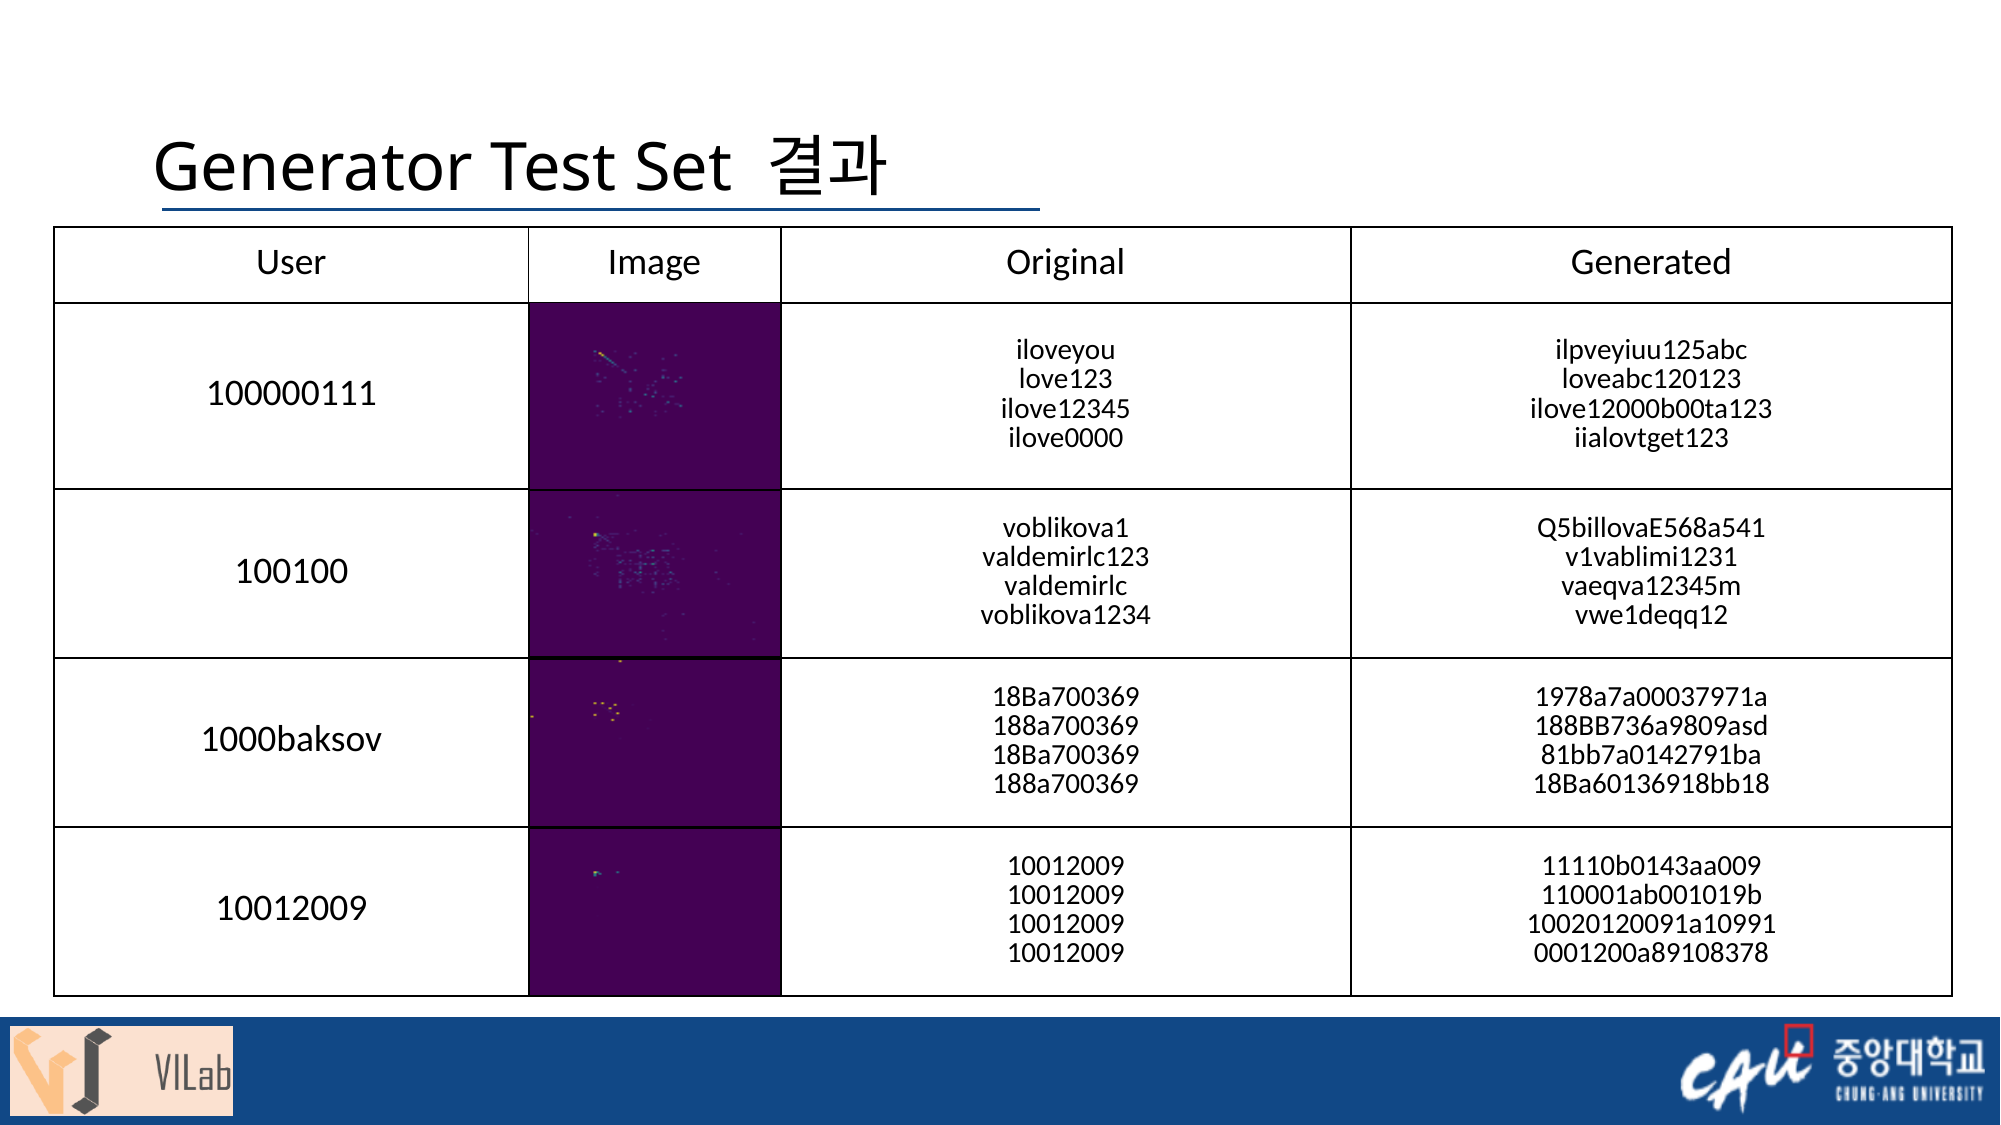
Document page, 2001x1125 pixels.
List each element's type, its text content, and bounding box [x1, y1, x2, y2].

table_cell 100000111 [55, 304, 528, 488]
table_cell 10012009 [55, 828, 528, 995]
title Generator Test Set 결과 [137, 59, 1863, 226]
table_cell voblikova1 valdemirlc123 valdemirlc voblikova1234 [782, 490, 1350, 657]
table_cell iloveyou love123 ilove12345 ilove0000 [782, 304, 1350, 488]
table_header User [55, 228, 528, 302]
picture [529, 302, 781, 657]
table_header Generated [1352, 228, 1951, 302]
table_cell 1978a7a00037971a 188BB736a9809asd 81bb7a0142791ba 18Ba60136918bb18 [1352, 659, 1951, 826]
table_cell 11110b0143aa009 110001ab001019b 10020120091a10991 0001200a89108378 [1352, 828, 1951, 995]
table_header Image [529, 228, 780, 302]
table_cell 10012009 10012009 10012009 10012009 [782, 828, 1350, 995]
table_cell Q5billovaE568a541 v1vablimi1231 vaeqva12345m vwe1deqq12 [1352, 490, 1951, 657]
table_cell ilpveyiuu125abc loveabc120123 ilove12000b00ta123 iialovtget123 [1352, 304, 1951, 488]
picture [529, 828, 781, 996]
picture [529, 659, 781, 827]
table_cell 100100 [55, 490, 528, 657]
table_header Original [782, 228, 1350, 302]
table_cell 1000baksov [55, 659, 528, 826]
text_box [0, 1017, 2000, 1125]
table_cell 18Ba700369 188a700369 18Ba700369 188a700369 [782, 659, 1350, 826]
